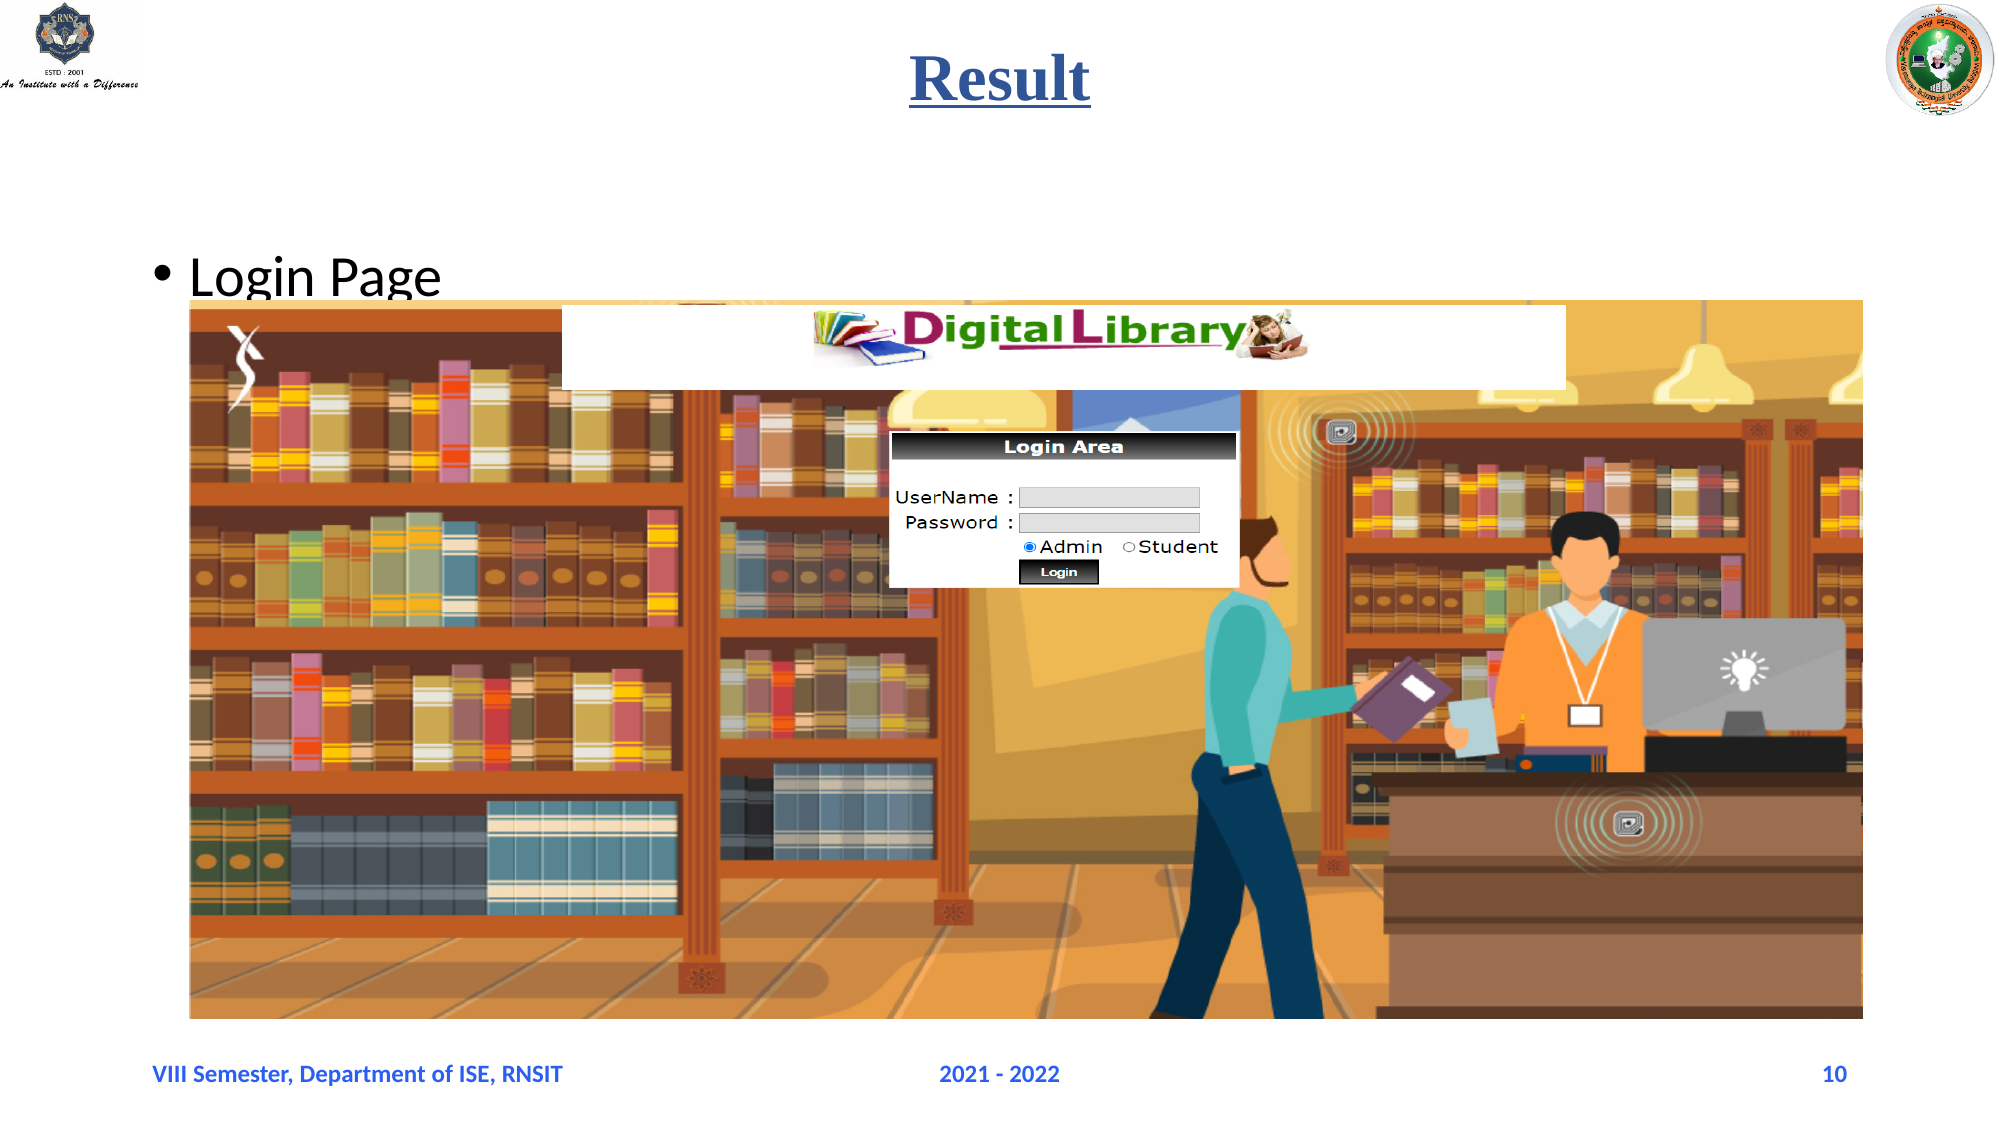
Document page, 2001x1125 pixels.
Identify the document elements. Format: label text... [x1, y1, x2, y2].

text_box [78, 171, 1922, 1022]
footer 2021 - 2022 [662, 1042, 1338, 1103]
picture [0, 0, 138, 90]
slide_number 10 [1412, 1042, 1863, 1103]
slide_number VIII Semester, Department of ISE, RNSIT [137, 1042, 662, 1103]
picture [1882, 2, 1997, 117]
title Result [137, 35, 1863, 150]
picture [189, 300, 1863, 1019]
